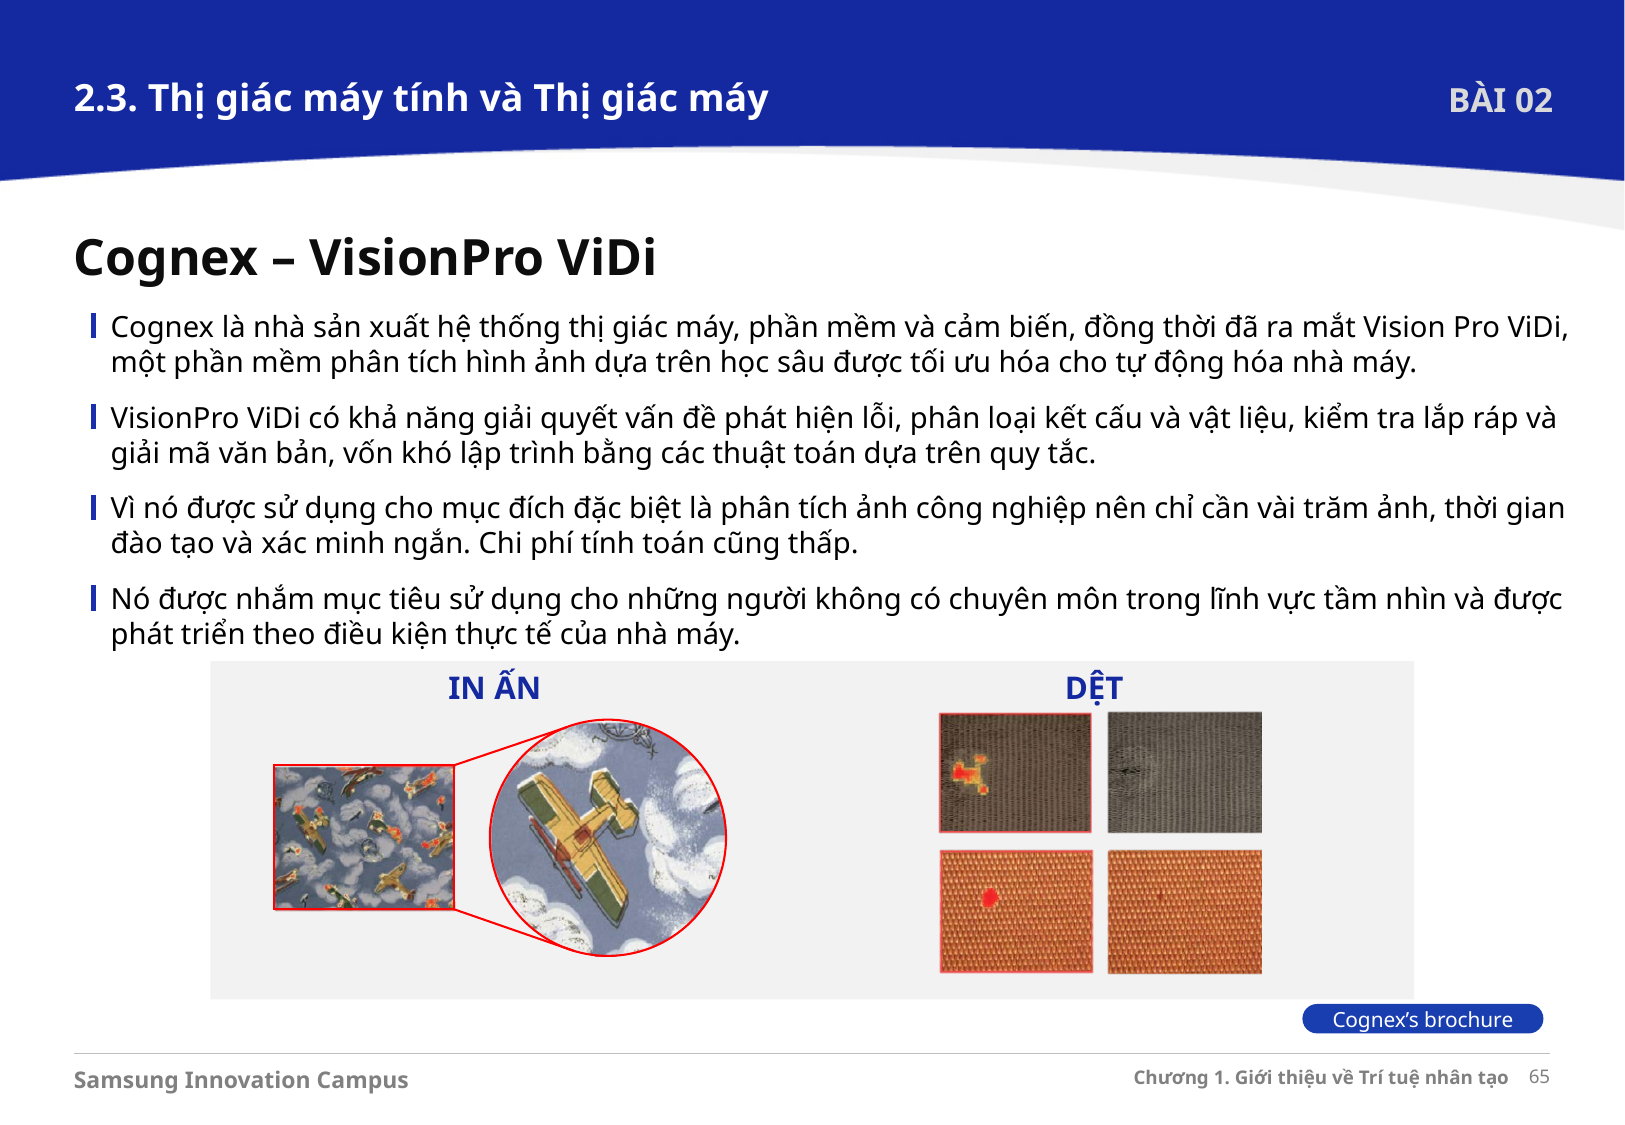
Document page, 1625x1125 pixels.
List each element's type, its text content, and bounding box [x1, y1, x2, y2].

picture [0, 0, 1625, 1125]
text_box Cognex’s brochure [1301, 1002, 1545, 1035]
text_box Cognex – VisionPro ViDi [73, 224, 1552, 287]
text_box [210, 661, 1415, 1000]
text_box Cognex là nhà sản xuất hệ thống thị giác máy, phần mềm và cảm biến, đồng thời đã ra mắt Vision Pro ViDi, một phần mềm phân tích hình ảnh dựa trên học sâu được tối ưu hóa cho tự động hóa nhà máy. VisionPro ViDi có khả năng giải quyết vấn đề phát hiện lỗi, phân loại kết cấu và vật liệu, kiểm tra lắp ráp và giải mã văn bản, vốn khó lập trình bằng các thuật toán dựa trên quy tắc. Vì nó được sử dụng cho mục đích đặc biệt là phân tích ảnh công nghiệp nên chỉ cần vài trăm ảnh, thời gian đào tạo và xác minh ngắn. Chi phí tính toán cũng thấp. Nó được nhắm mục tiêu sử dụng cho những người không có chuyên môn trong lĩnh vực tầm nhìn và được phát triển theo điều kiện thực tế của nhà máy. [91, 307, 1599, 652]
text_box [73, 73, 1554, 120]
